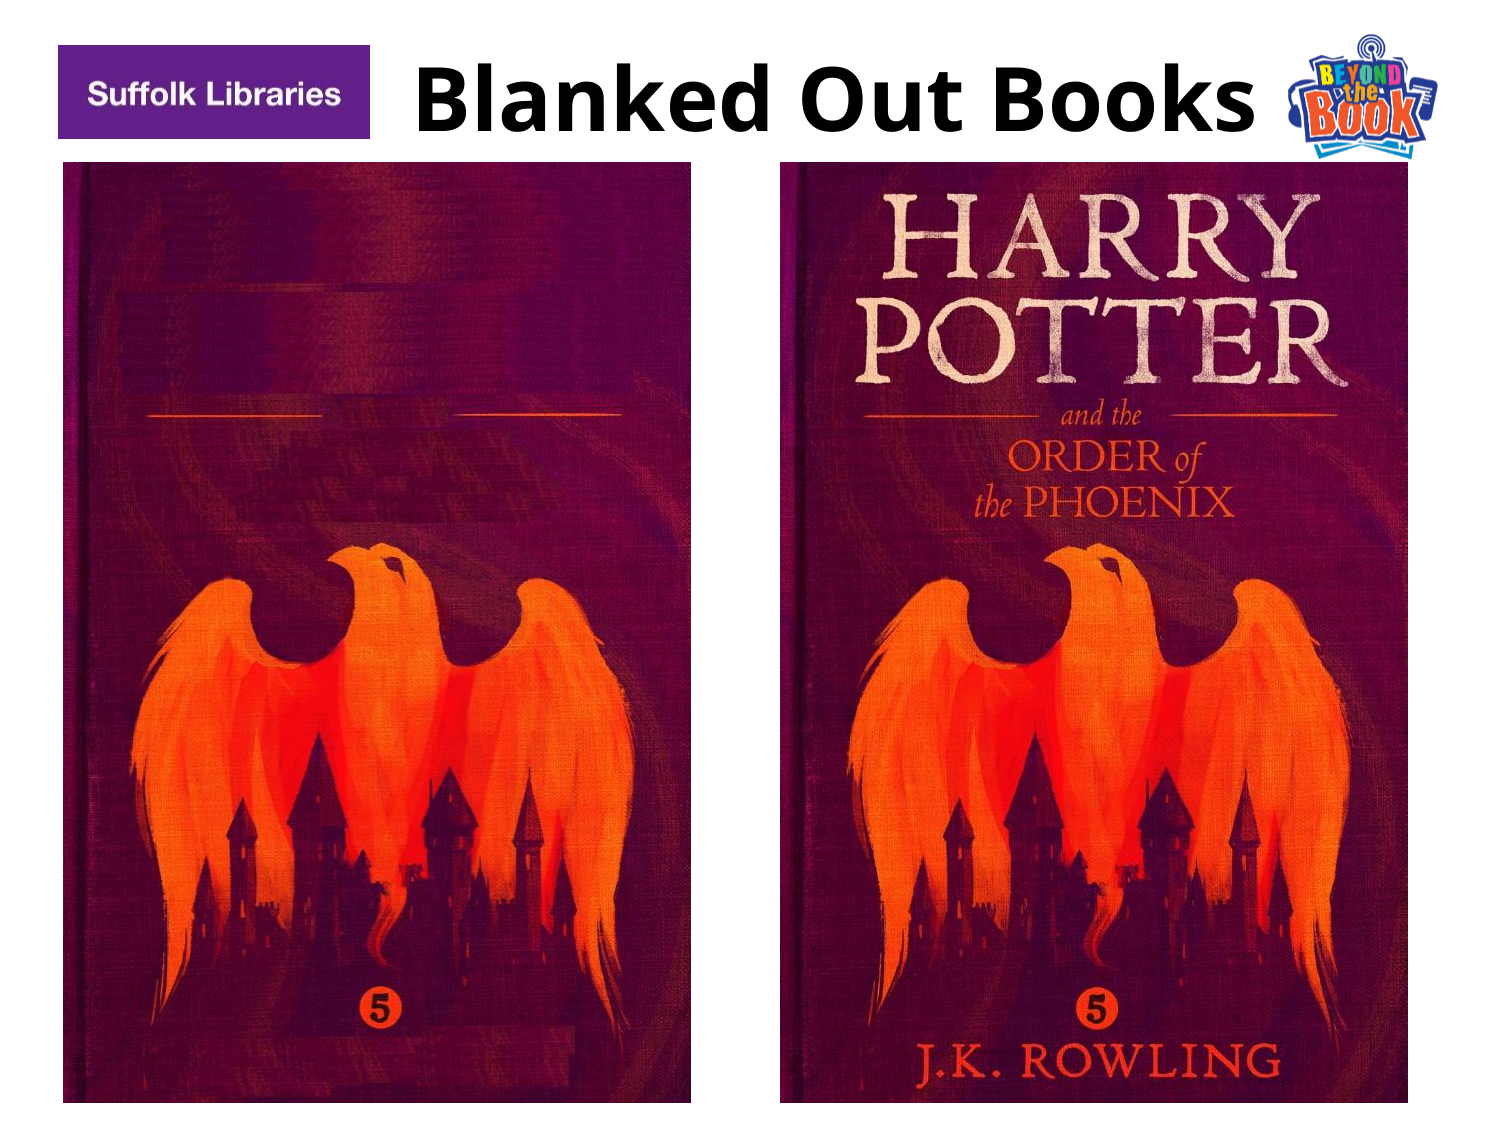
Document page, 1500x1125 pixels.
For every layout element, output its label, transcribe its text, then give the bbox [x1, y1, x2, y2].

text_box Blanked Out Books [354, 25, 1268, 159]
picture [58, 45, 370, 139]
picture [780, 14, 1460, 1104]
picture [63, 162, 691, 1104]
